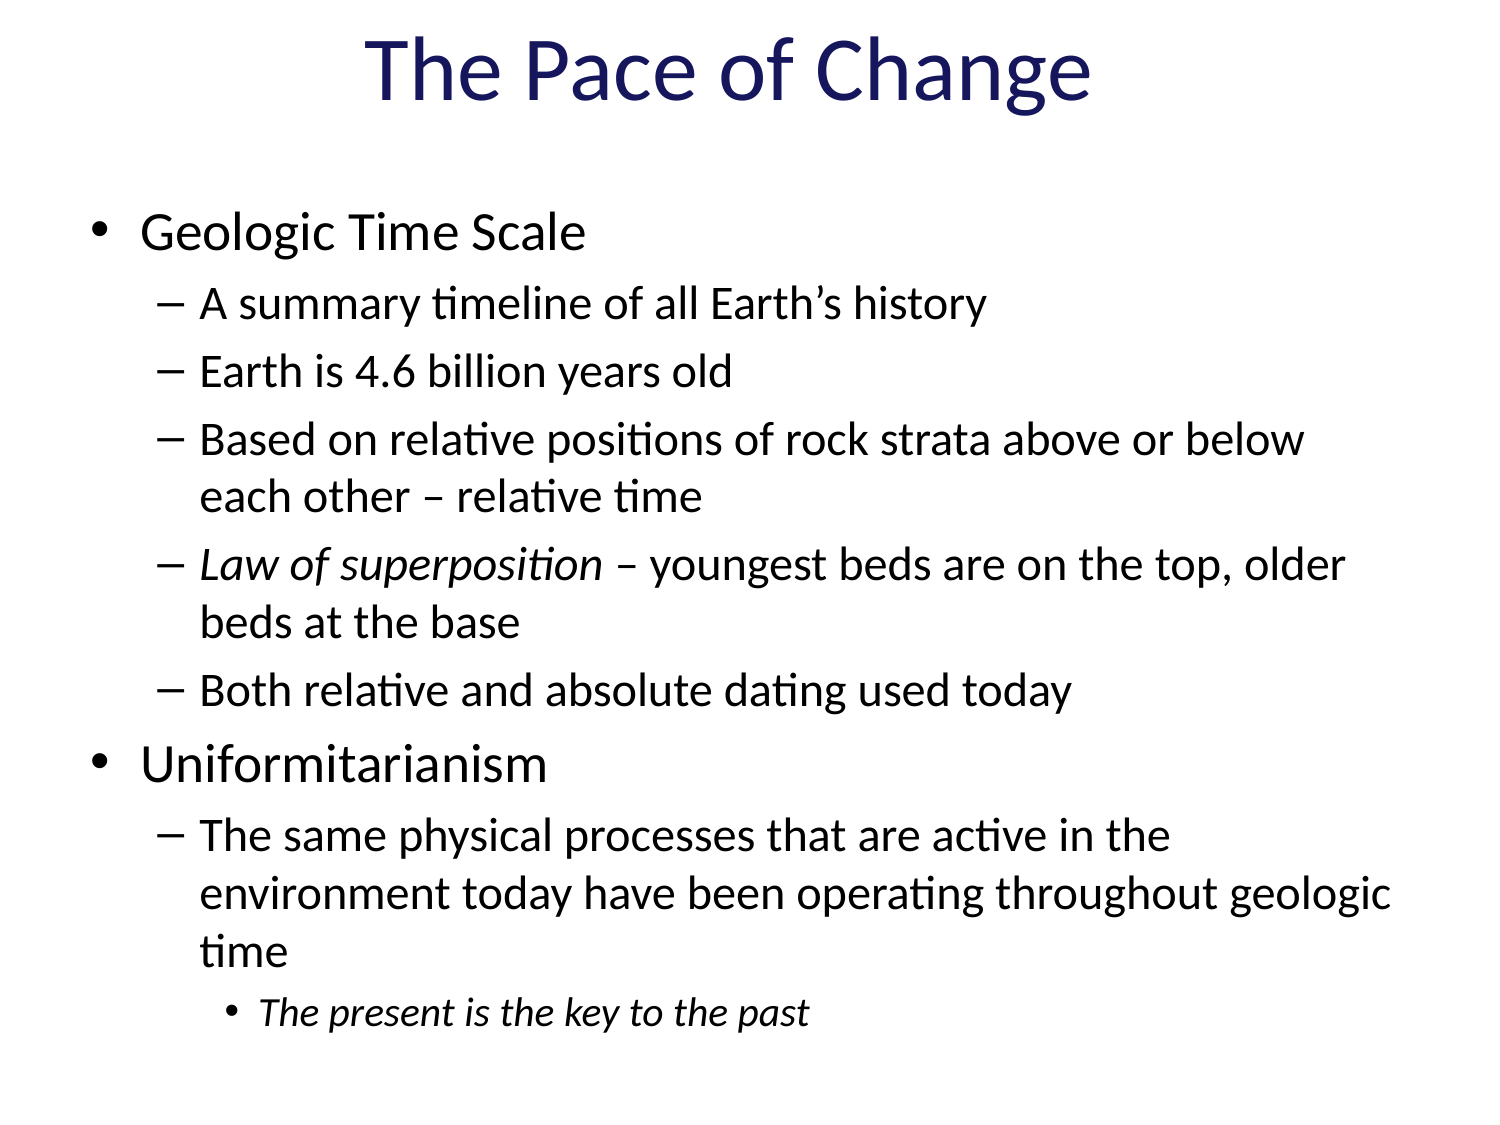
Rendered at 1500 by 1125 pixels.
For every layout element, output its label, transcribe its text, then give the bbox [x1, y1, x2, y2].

list Geologic Time Scale A summary timeline of all Earth’s history Earth is 4.6 billion years old Based on relative positions of rock strata above or below each other – relative time Law of superposition – youngest beds are on the top, older beds at the base Both relative and absolute dating used today Uniformitarianism The same physical processes that are active in the environment today have been operating throughout geologic time The present is the key to the past [75, 187, 1425, 1044]
title The Pace of Change [75, 0, 1425, 128]
